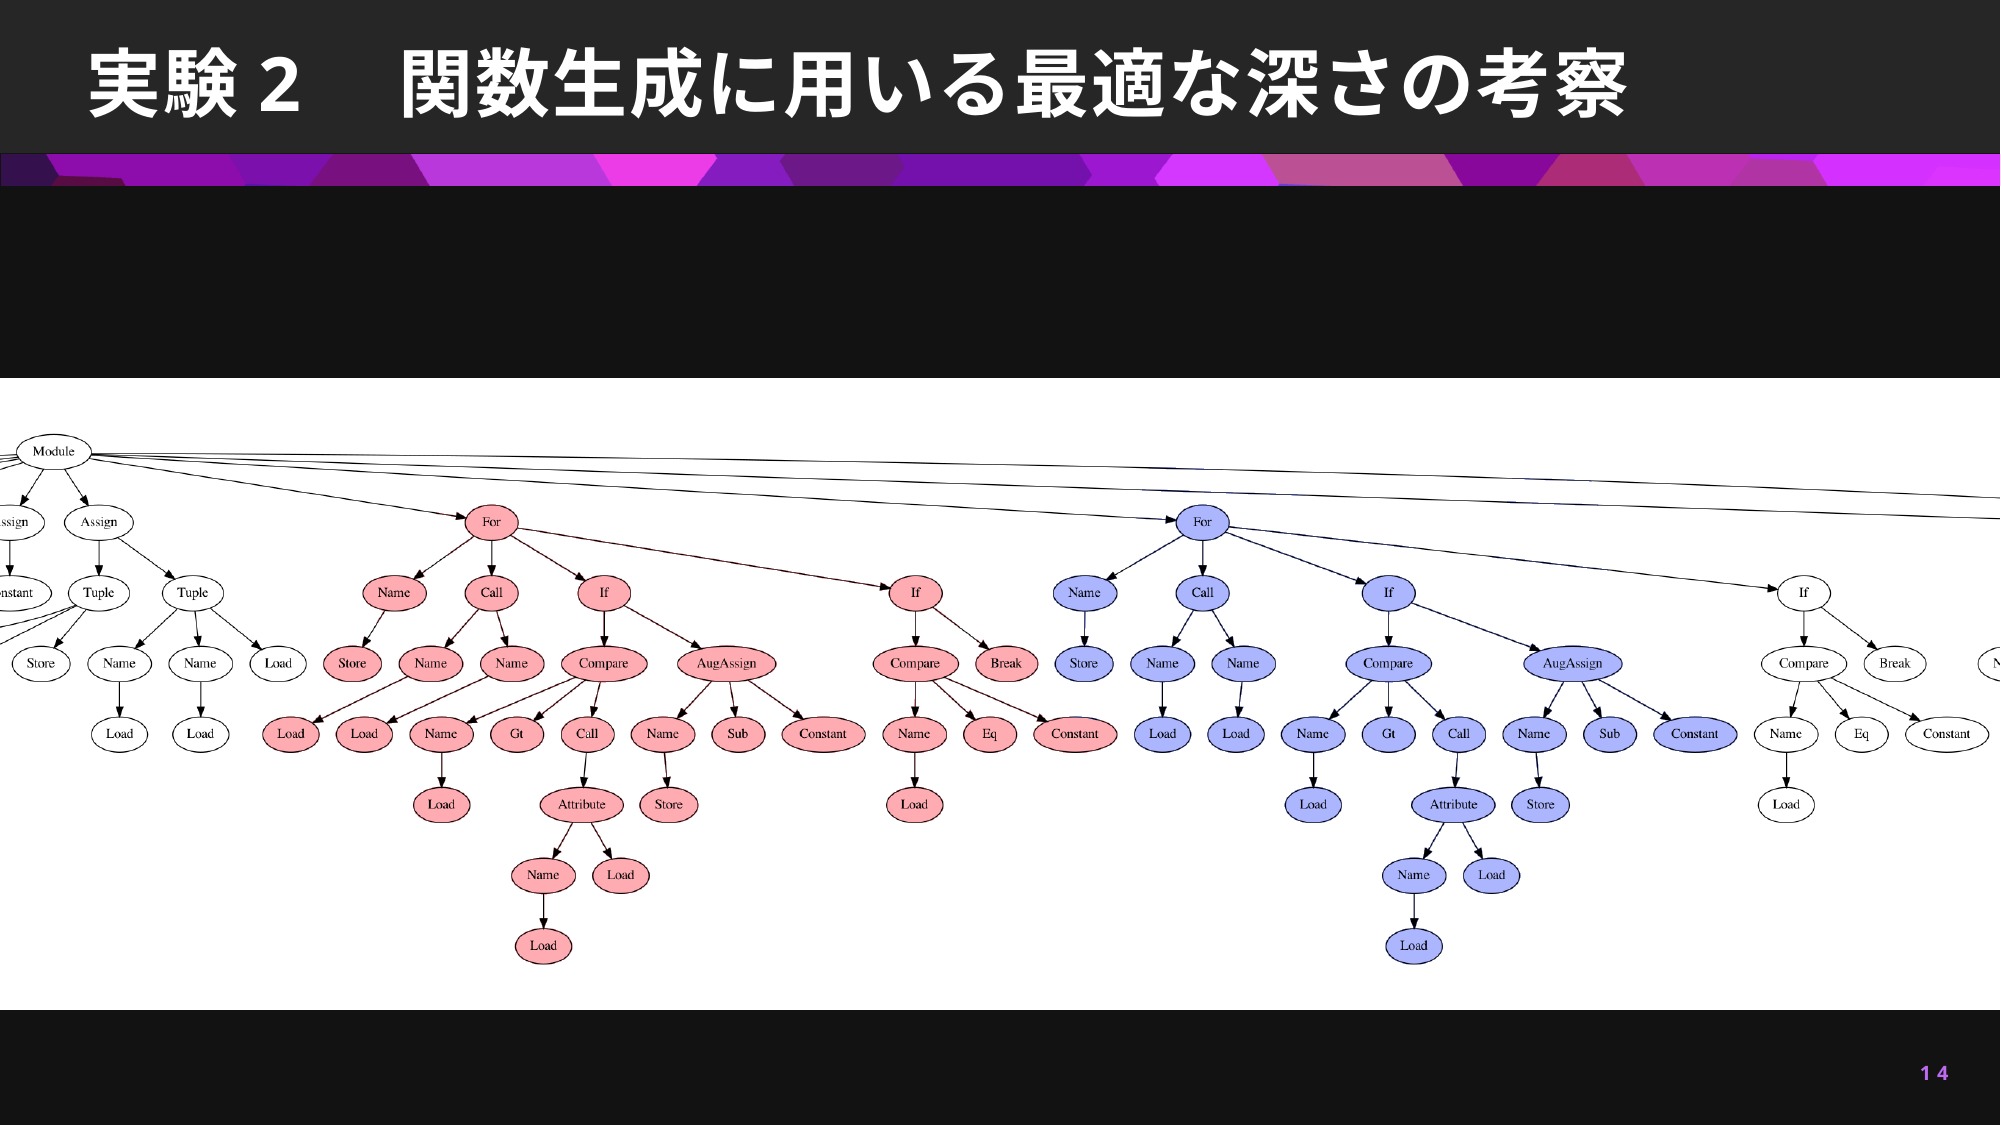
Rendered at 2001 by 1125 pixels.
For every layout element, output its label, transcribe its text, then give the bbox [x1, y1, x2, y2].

list 実験2 関数生成に用いる最適な深さの考察 [0, 0, 2000, 153]
slide_number 14 [1823, 1042, 1967, 1103]
picture [0, 153, 2000, 186]
picture [0, 351, 2000, 1010]
